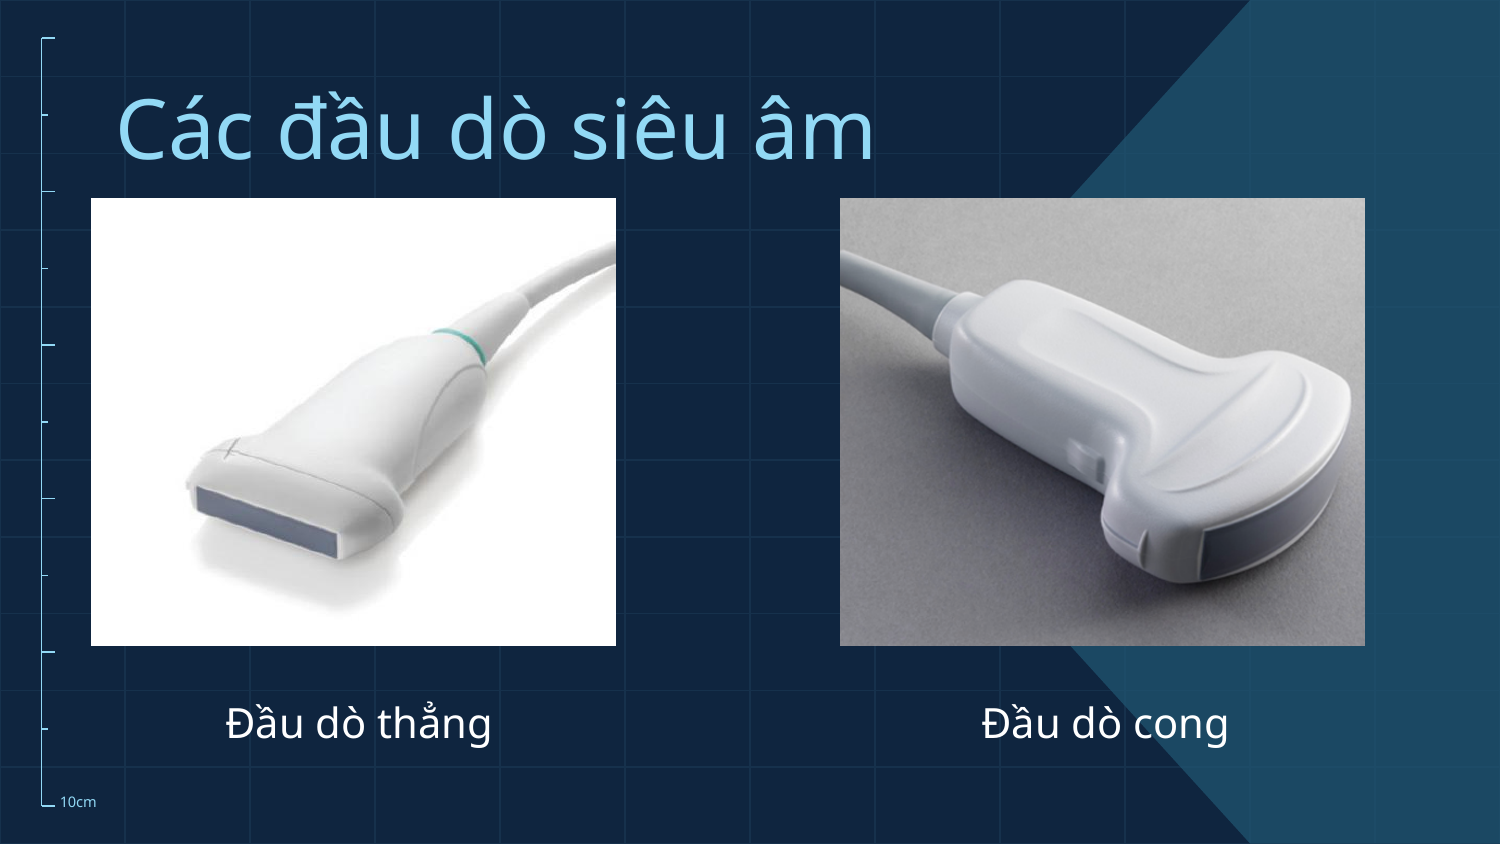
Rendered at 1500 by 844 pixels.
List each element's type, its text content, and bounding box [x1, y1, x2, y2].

title Các đầu dò siêu âm [100, 76, 1365, 171]
picture [90, 198, 616, 646]
picture [839, 198, 1365, 646]
text_box Đầu dò thẳng [210, 688, 566, 754]
text_box Đầu dò cong [966, 688, 1323, 754]
